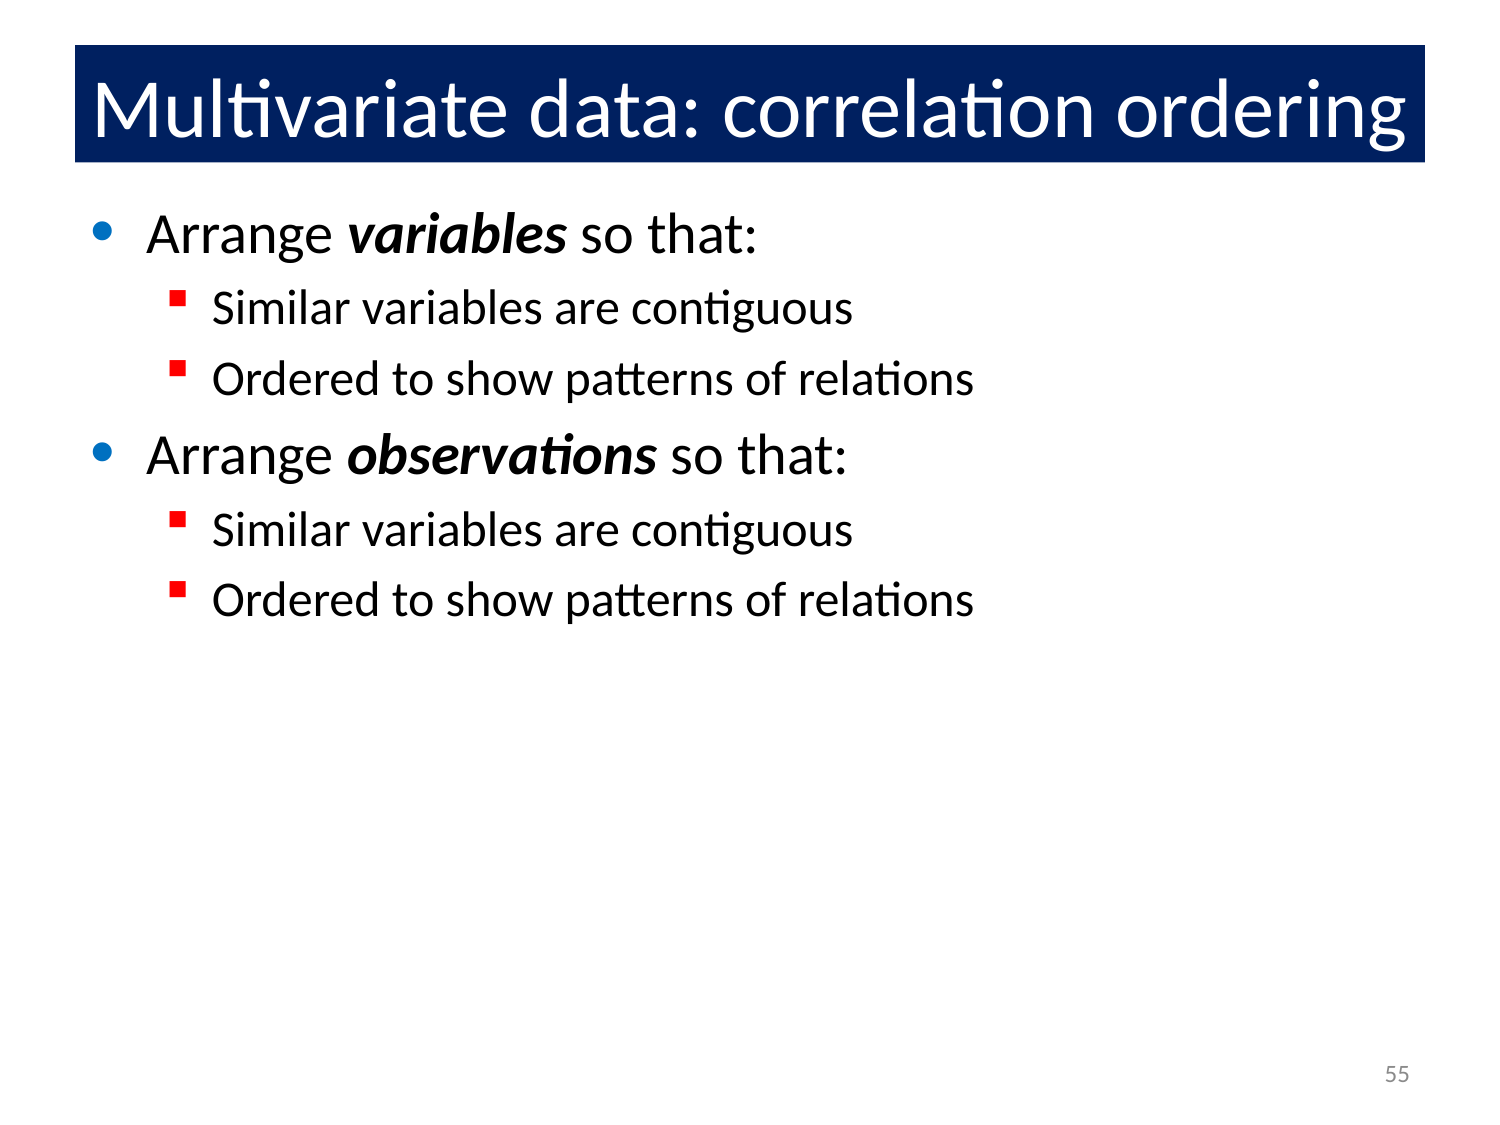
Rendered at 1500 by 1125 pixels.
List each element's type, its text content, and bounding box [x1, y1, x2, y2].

title Multivariate data: correlation ordering [75, 45, 1425, 163]
list Arrange variables so that: Similar variables are contiguous Ordered to show patterns of relations Arrange observations so that: Similar variables are contiguous Ordered to show patterns of relations [75, 187, 1425, 1025]
slide_number 55 [1074, 1042, 1425, 1103]
